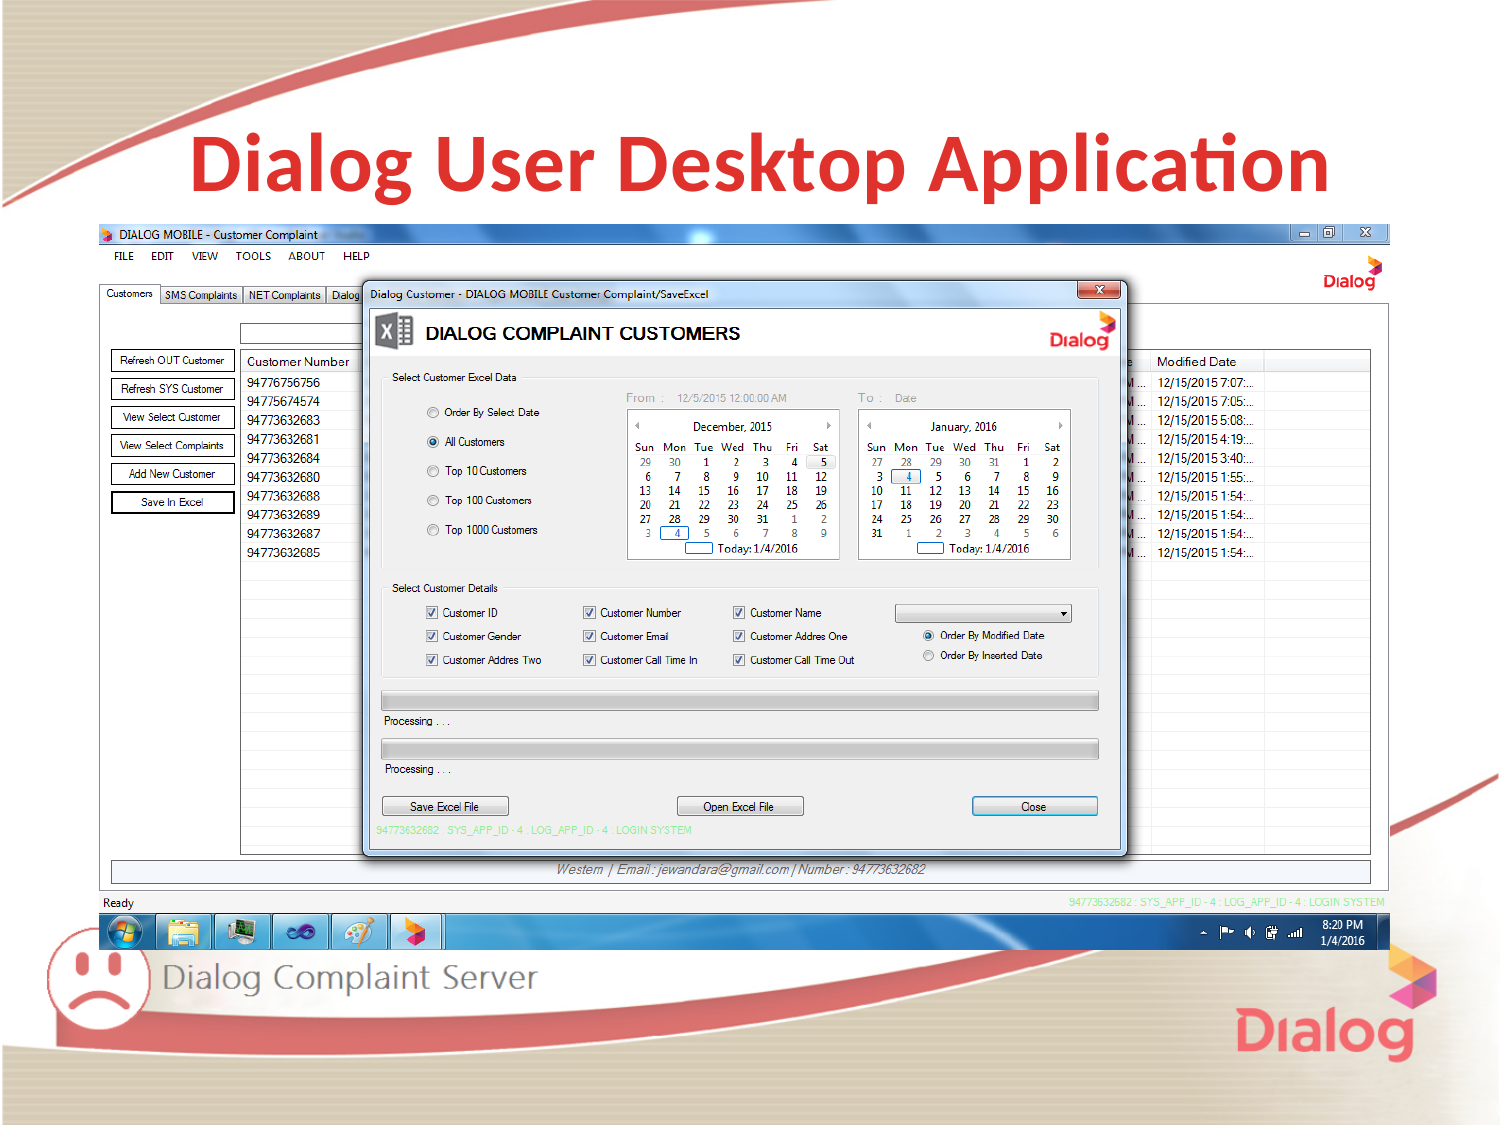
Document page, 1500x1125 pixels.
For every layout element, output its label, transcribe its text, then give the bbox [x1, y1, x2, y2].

text_box Dialog User Desktop Application [123, 87, 1399, 329]
picture [99, 224, 1390, 951]
